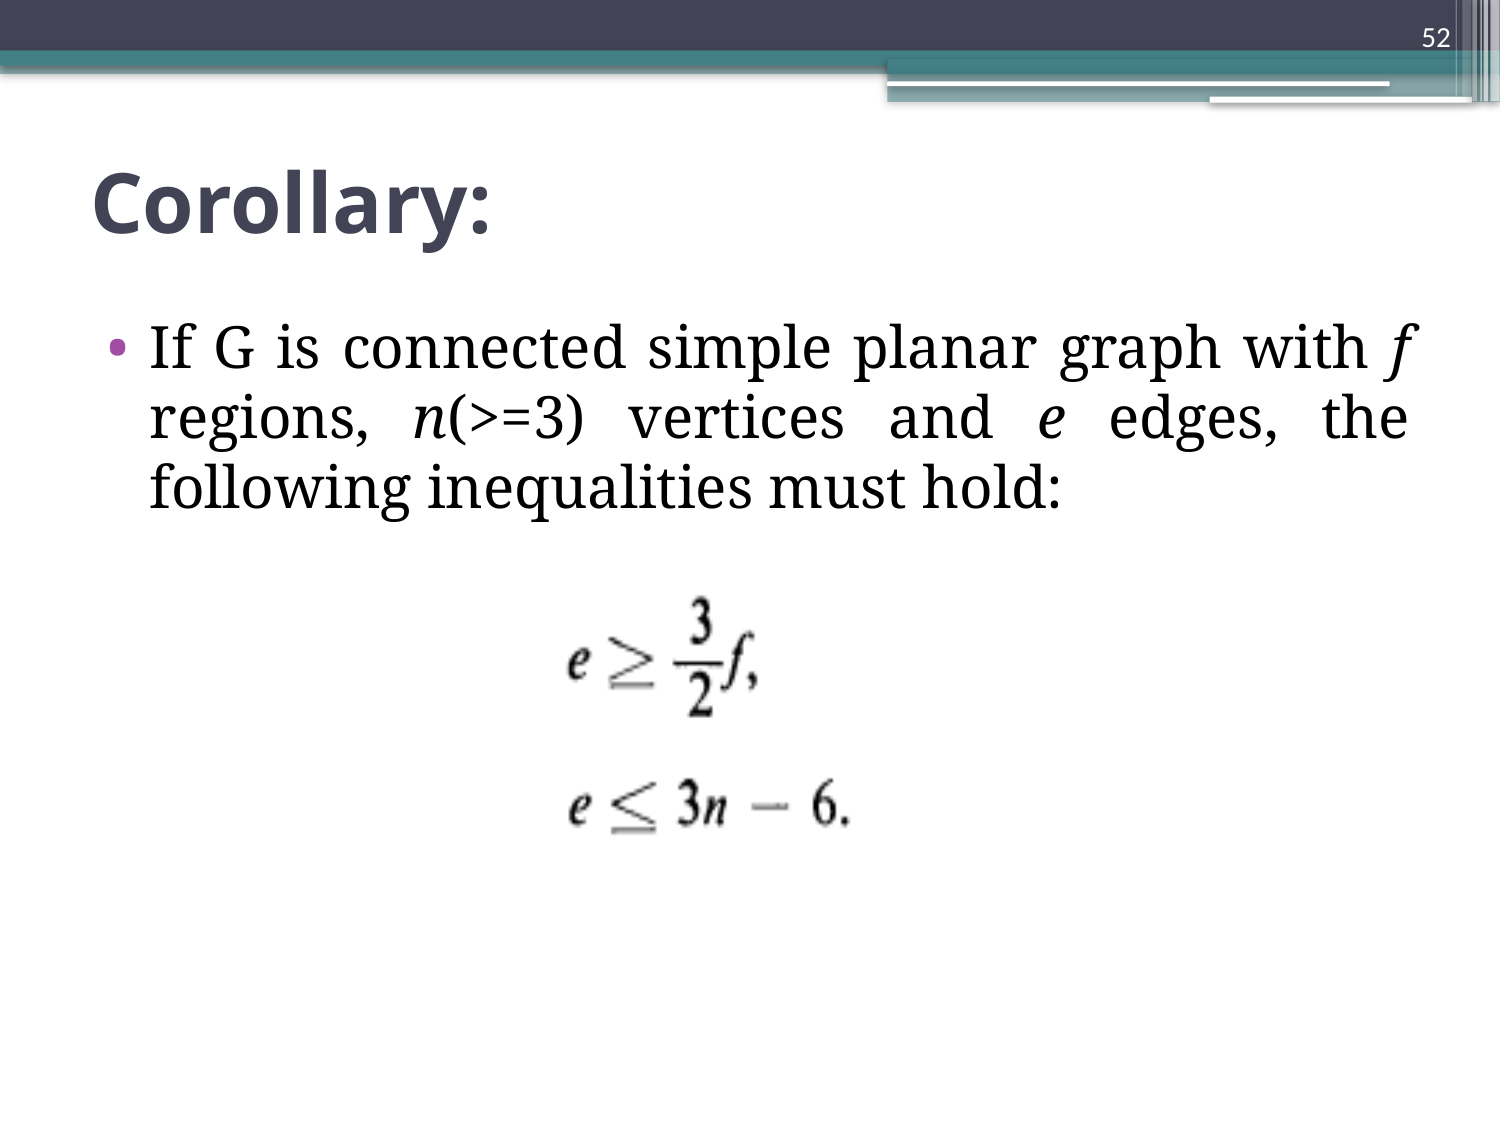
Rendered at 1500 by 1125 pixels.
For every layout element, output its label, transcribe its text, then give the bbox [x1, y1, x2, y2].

slide_number 52 [1340, 0, 1466, 61]
picture [399, 549, 988, 926]
title Corollary: [75, 112, 1425, 288]
list If G is connected simple planar graph with f regions, n(>=3) vertices and e edges, the following inequalities must hold: [75, 303, 1425, 1013]
